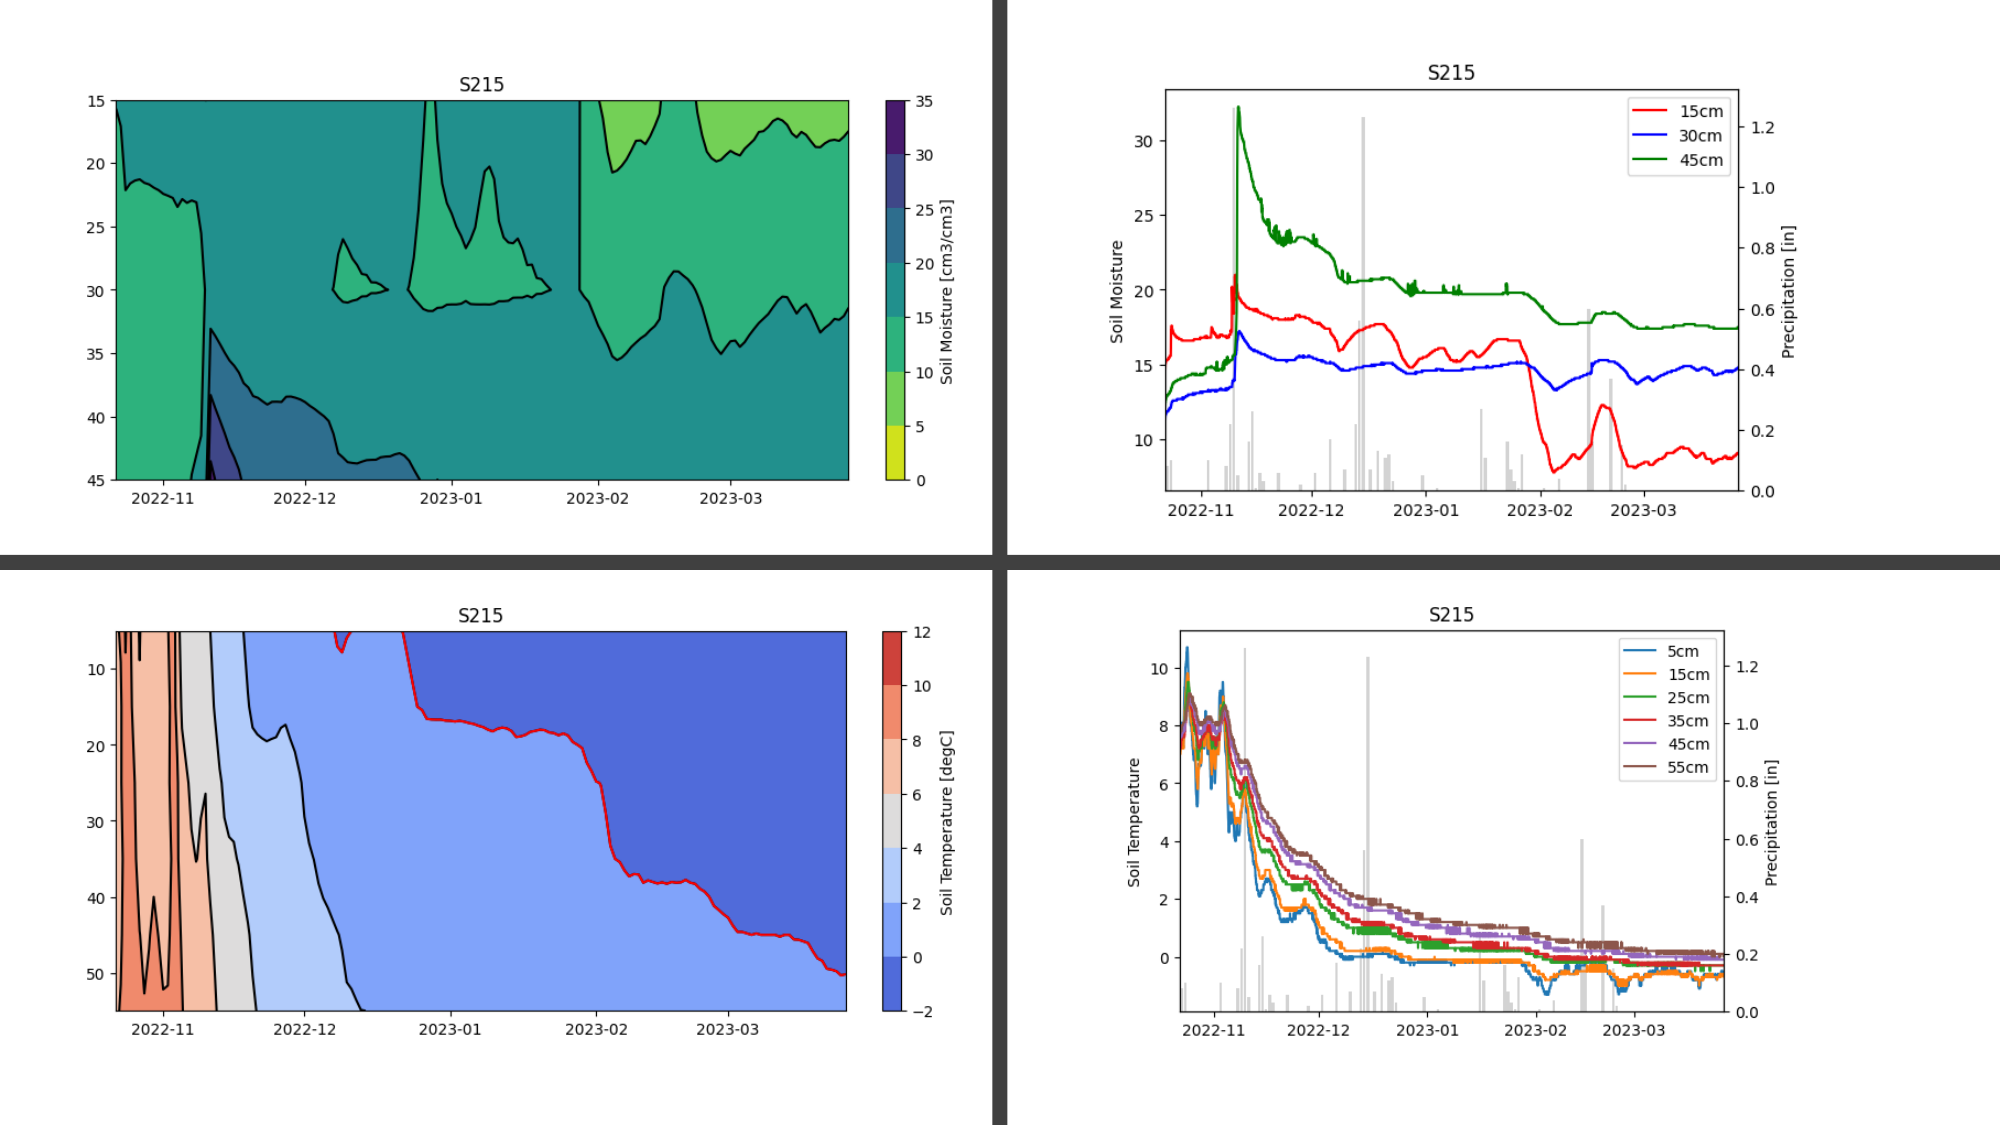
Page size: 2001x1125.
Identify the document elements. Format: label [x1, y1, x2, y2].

text_box [991, 571, 1008, 1125]
text_box [991, 0, 1008, 554]
picture [74, 65, 966, 517]
text_box [0, 554, 994, 571]
text_box [994, 554, 2000, 571]
picture [1099, 52, 1809, 530]
picture [1117, 595, 1791, 1049]
picture [74, 596, 966, 1048]
